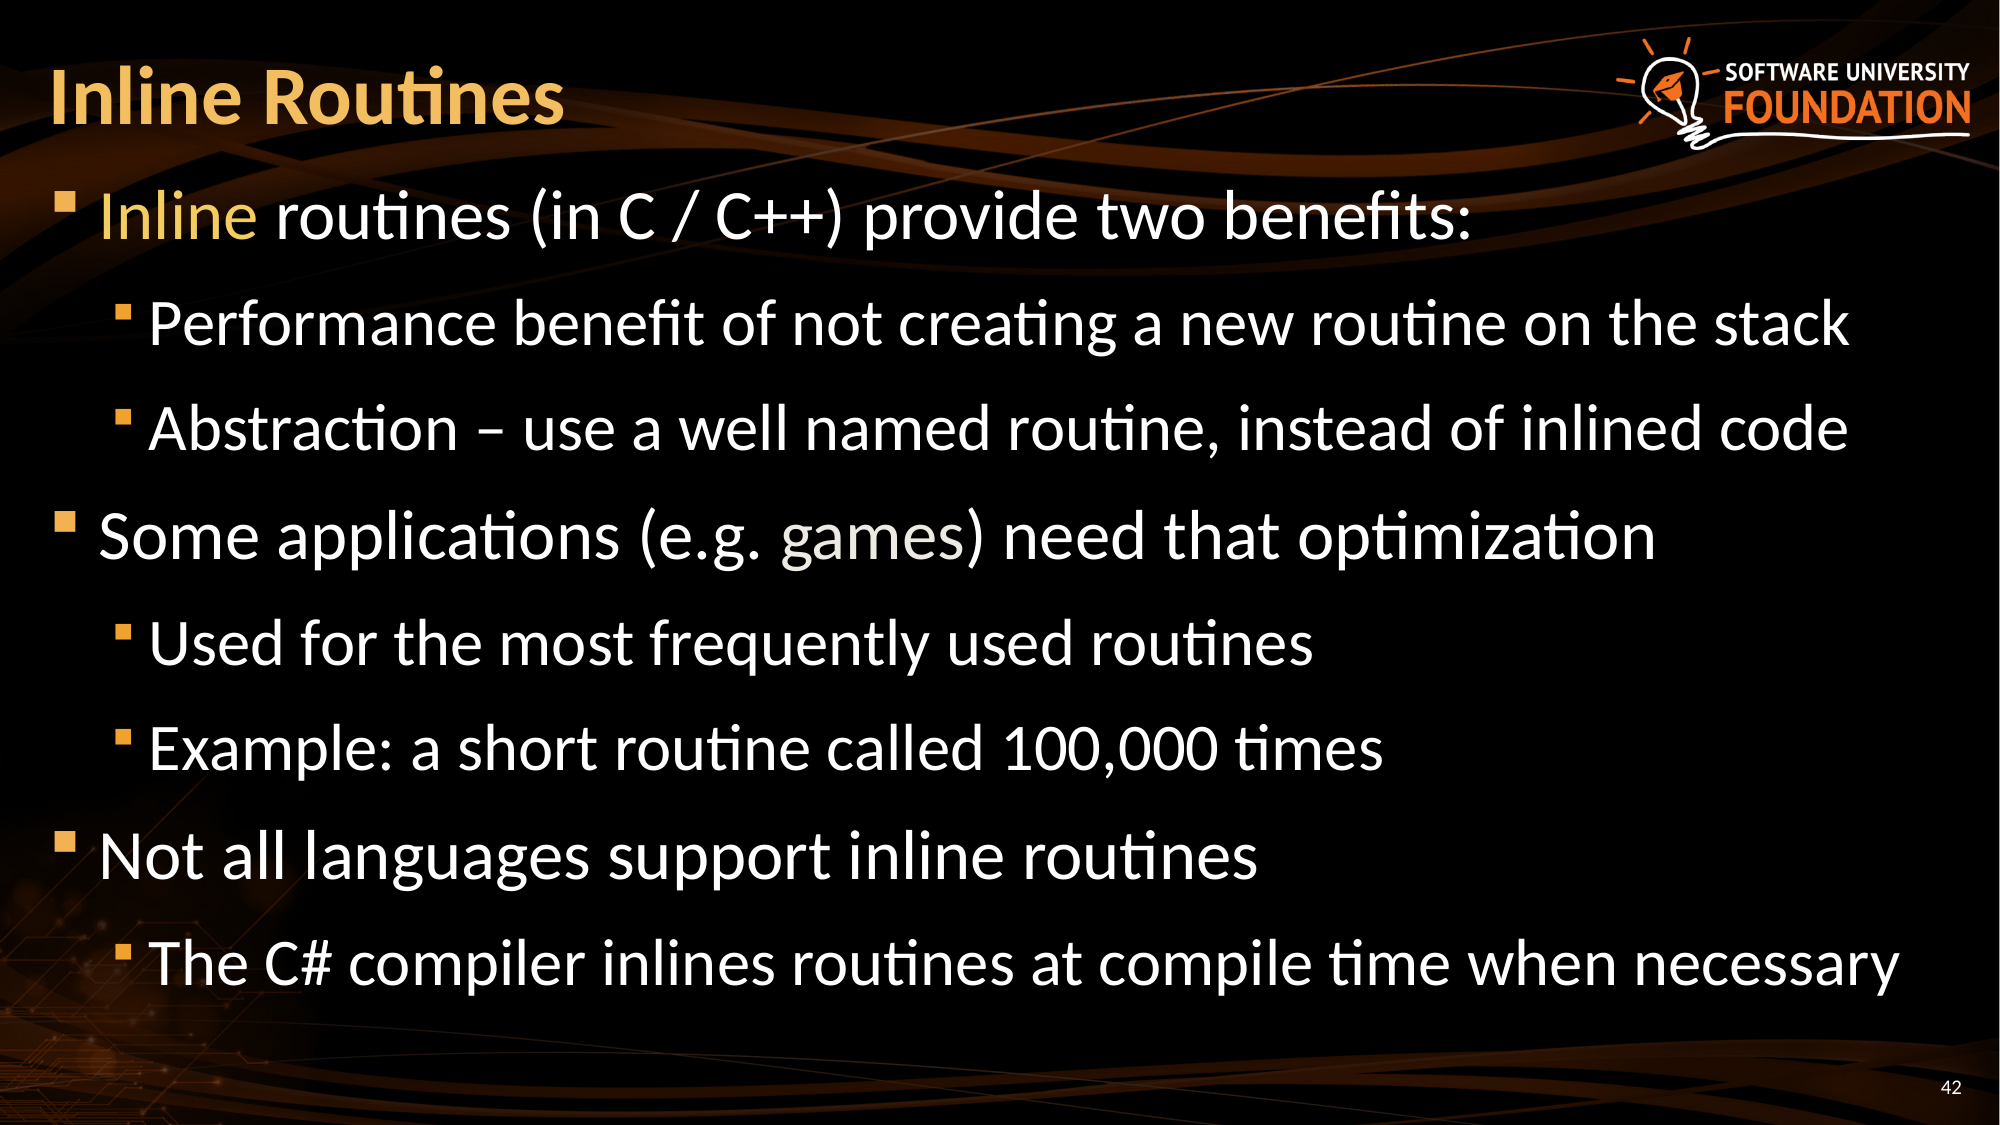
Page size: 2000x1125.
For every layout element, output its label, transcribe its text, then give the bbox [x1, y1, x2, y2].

list Inline routines (in C / C++) provide two benefits: Performance benefit of not creating a new routine on the stack Abstraction – use a well named routine, instead of inlined code Some applications (e.g. games) need that optimization Used for the most frequently used routines Example: a short routine called 100,000 times Not all languages support inline routines The C# compiler inlines routines at compile time when necessary [31, 162, 1968, 1103]
title Inline Routines [30, 6, 1602, 189]
picture [0, 0, 2000, 1125]
